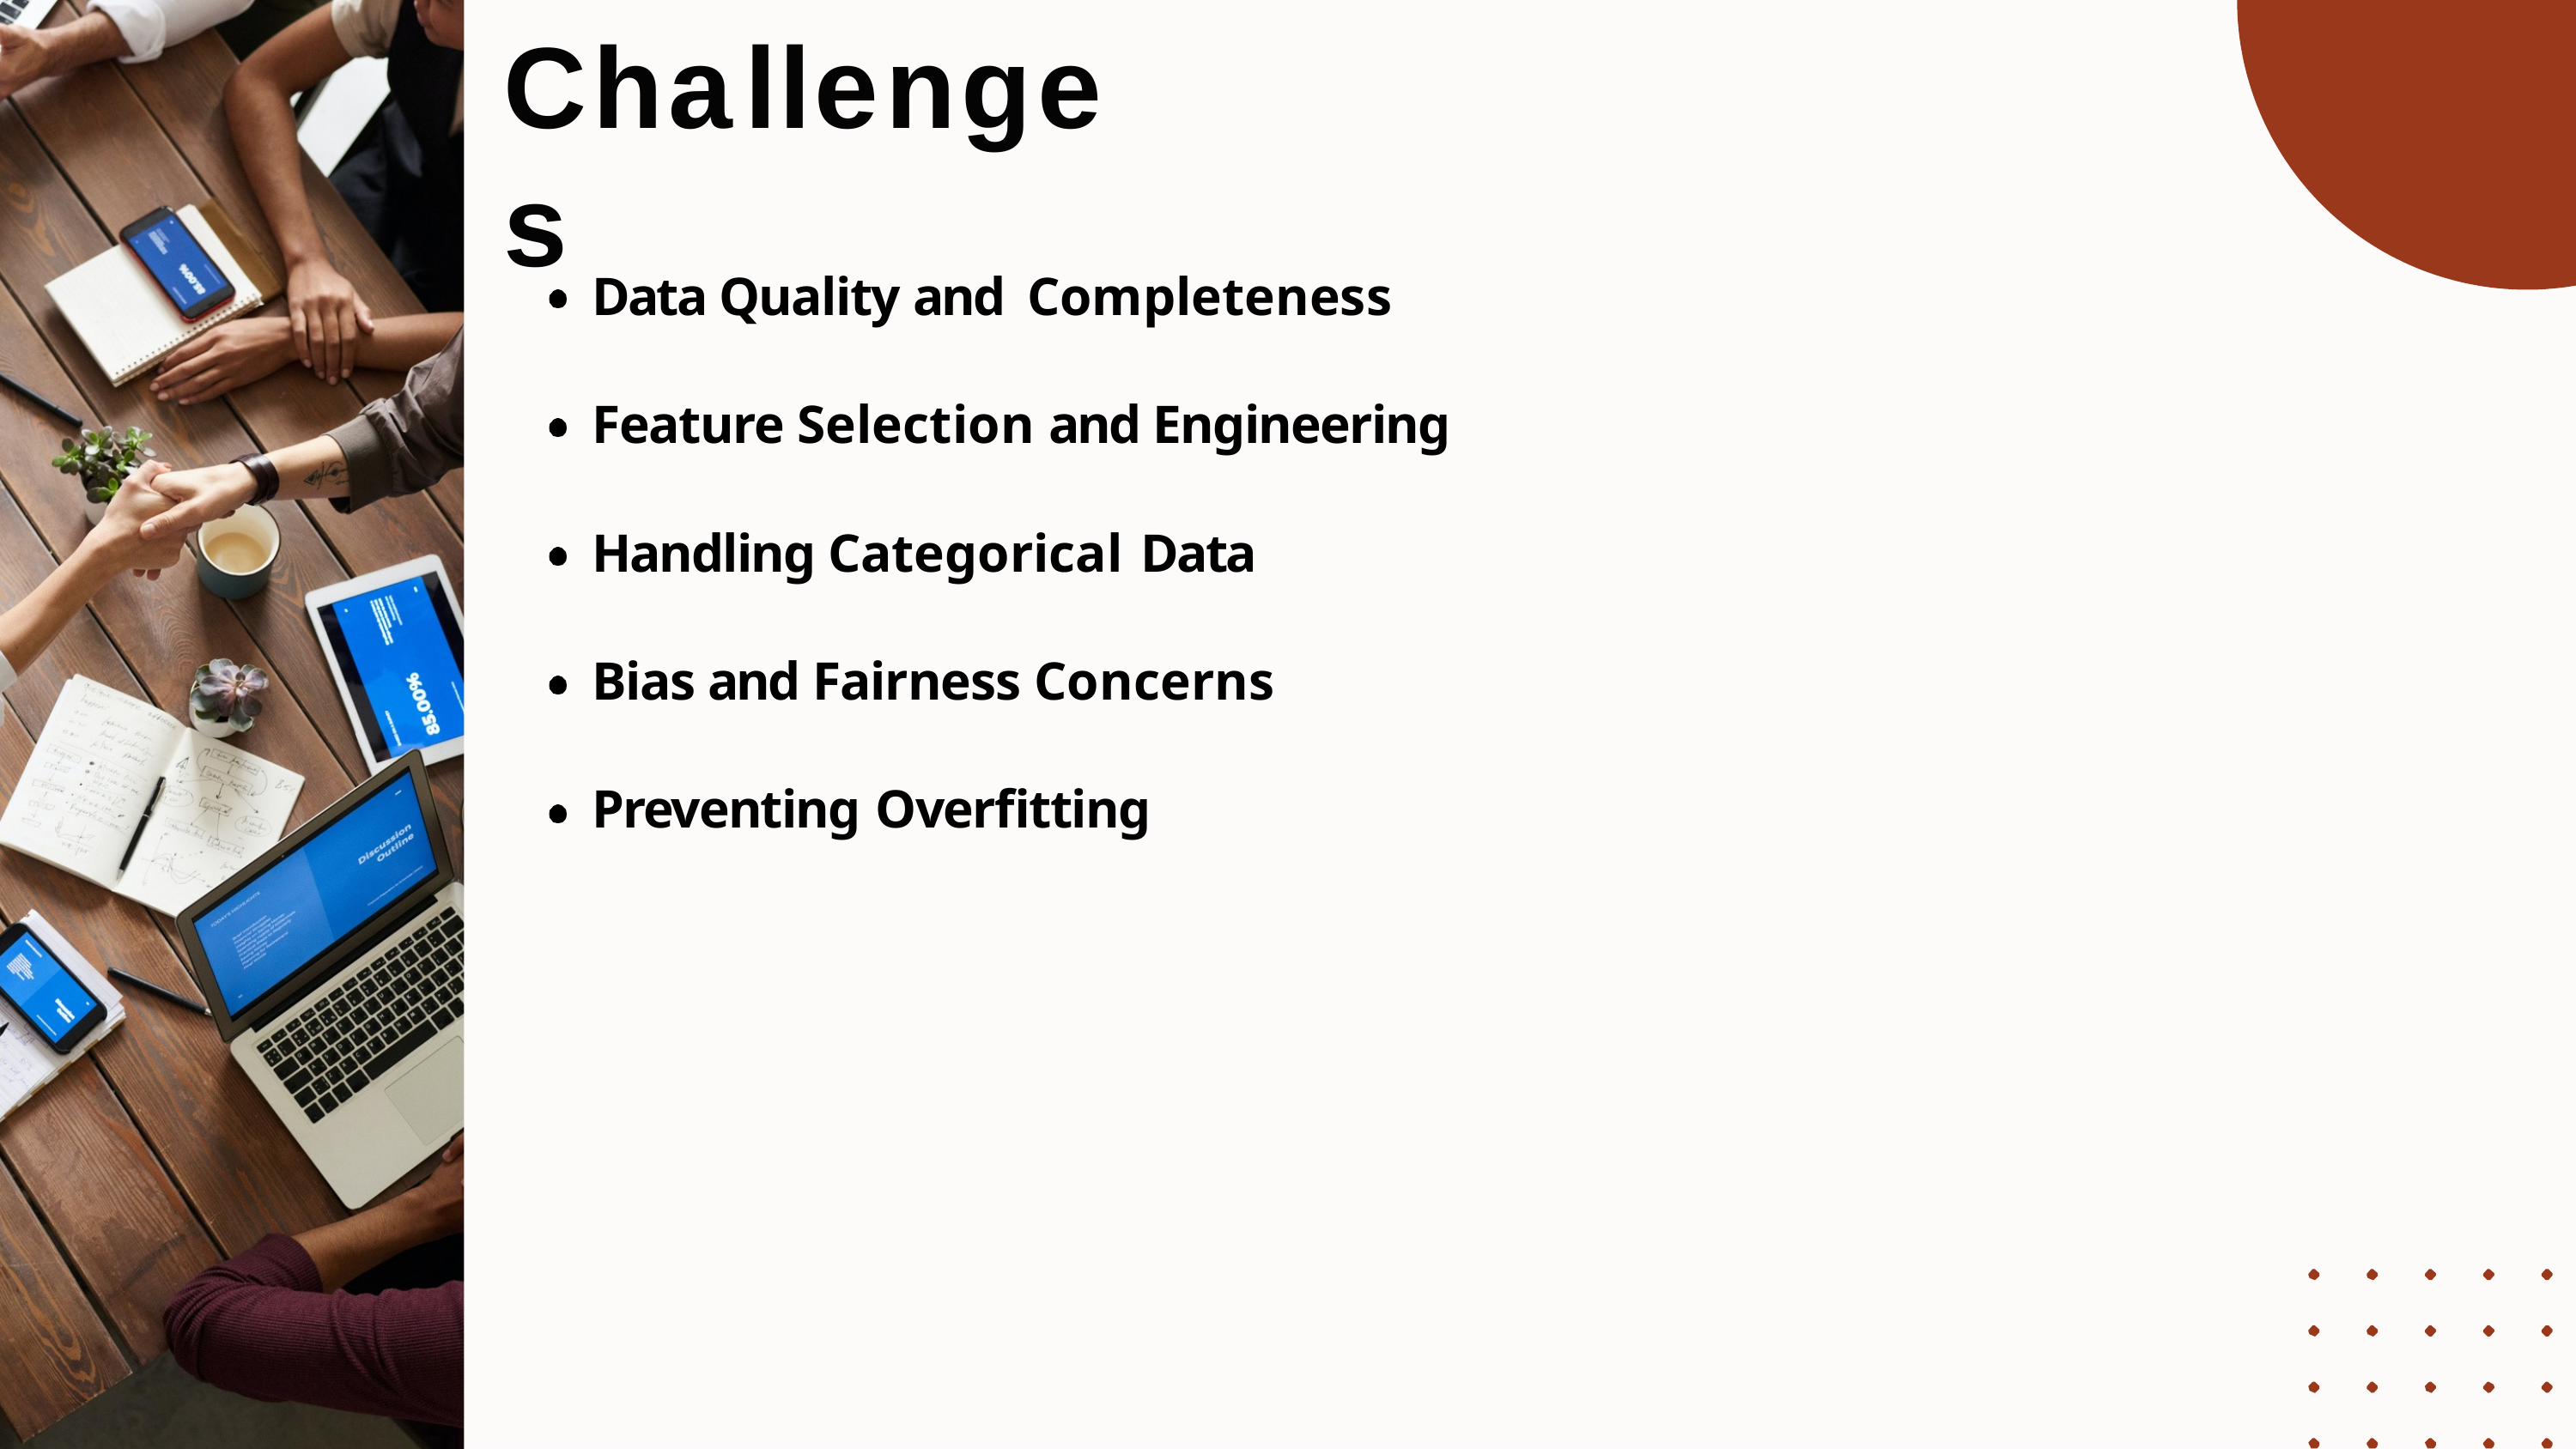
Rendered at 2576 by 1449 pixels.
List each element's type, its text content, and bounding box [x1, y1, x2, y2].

text_box [2425, 1325, 2436, 1337]
text_box [2541, 1381, 2553, 1393]
text_box [549, 804, 567, 823]
text_box [2366, 1438, 2379, 1449]
text_box [2425, 1438, 2436, 1449]
text_box [2541, 1438, 2553, 1449]
text_box [549, 418, 567, 437]
text_box [2308, 1325, 2320, 1337]
text_box [549, 289, 567, 308]
text_box [2425, 1381, 2436, 1393]
text_box [2541, 1325, 2553, 1337]
text_box [2366, 1325, 2379, 1337]
title Challenges [501, 10, 1169, 290]
text_box [2308, 1381, 2320, 1393]
text_box [2482, 1438, 2494, 1449]
text_box [2482, 1381, 2494, 1393]
text_box [2366, 1269, 2379, 1281]
text_box [2366, 1381, 2379, 1393]
text_box [549, 676, 567, 694]
text_box [549, 547, 567, 566]
text_box [0, 0, 465, 1449]
text_box [2308, 1269, 2320, 1281]
text_box Data Quality and Completeness Feature Selection and Engineering Handling Categorical Data Bias and Fairness Concerns Preventing Overfitting [590, 262, 1570, 839]
text_box [2425, 1269, 2436, 1281]
text_box [2237, 0, 2576, 290]
text_box [2308, 1438, 2320, 1449]
text_box [2482, 1269, 2494, 1281]
text_box [2482, 1325, 2494, 1337]
text_box [2541, 1269, 2553, 1281]
